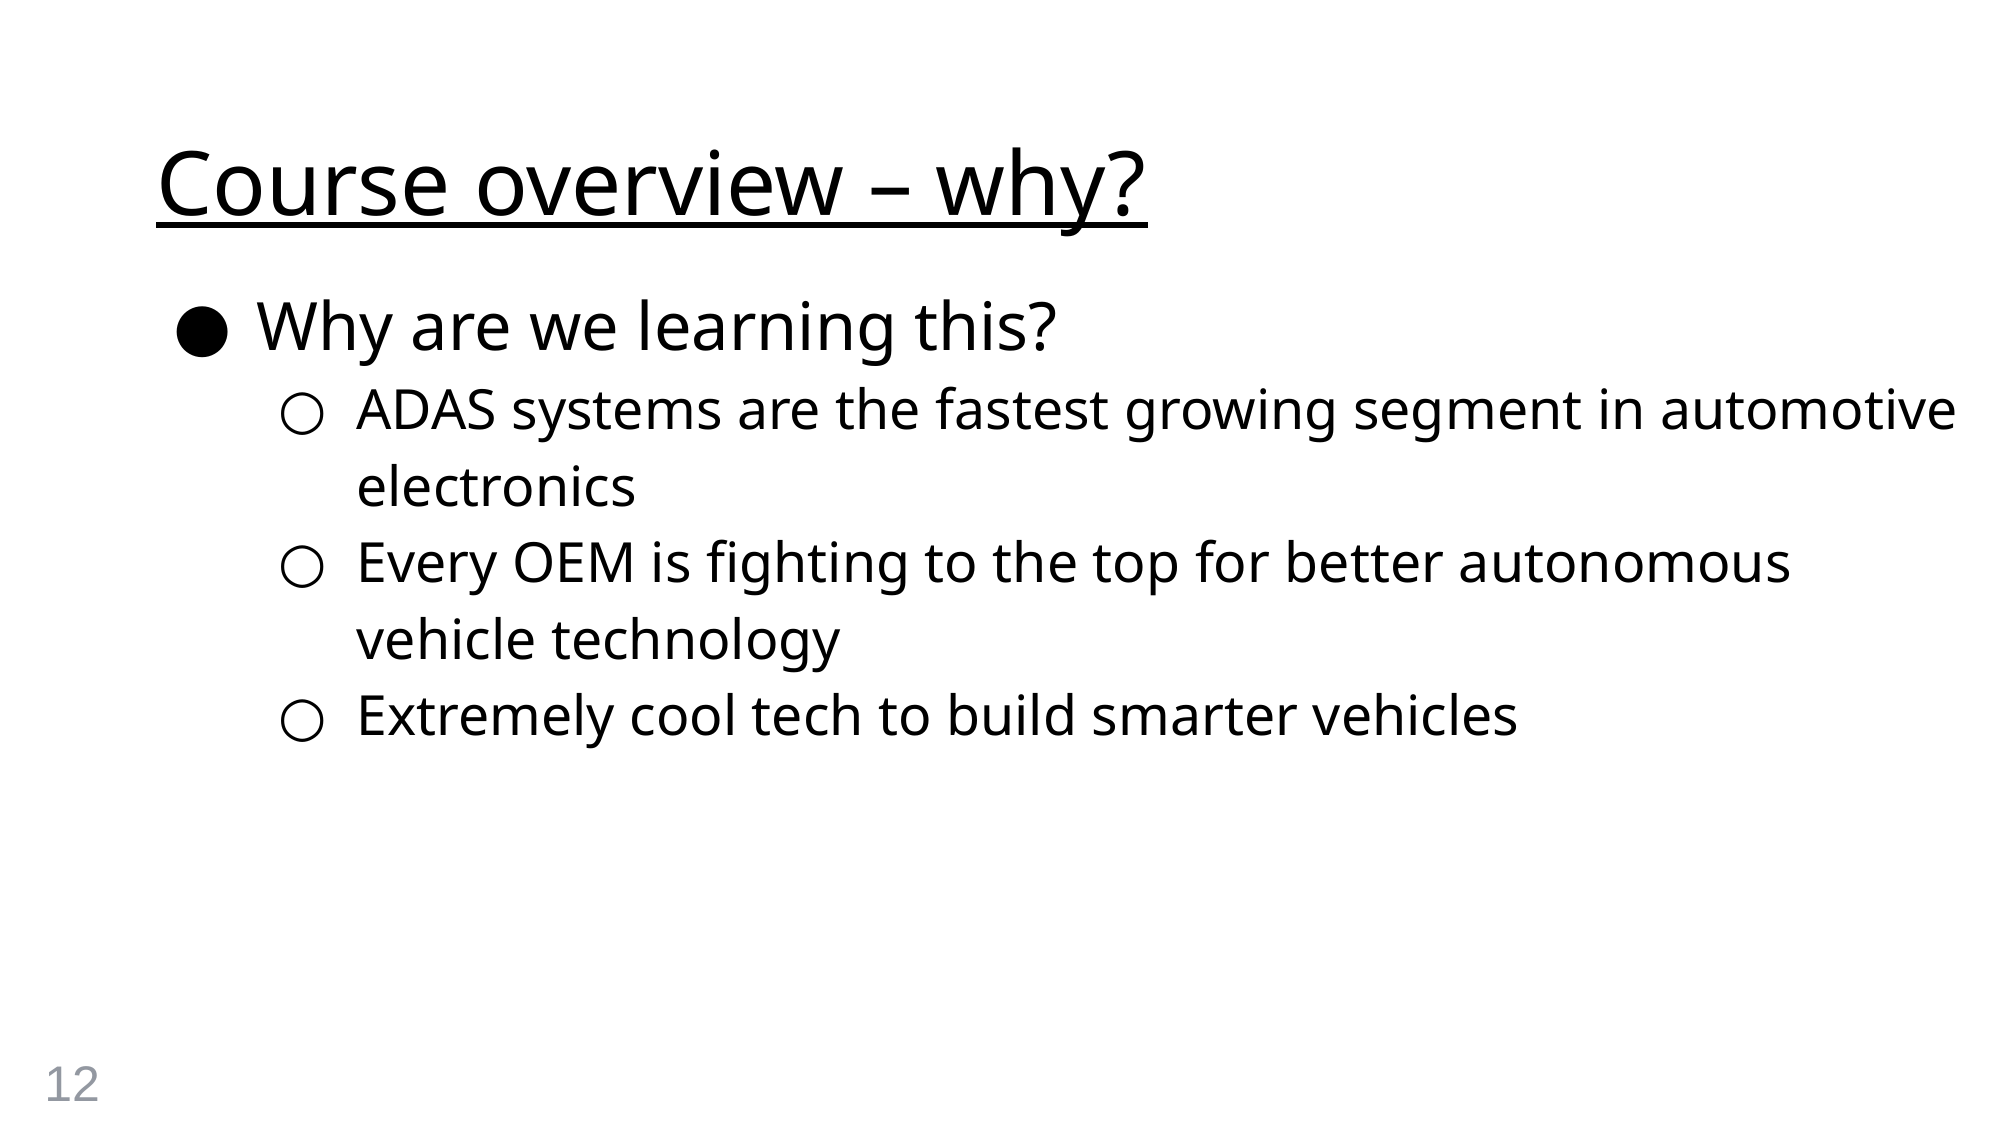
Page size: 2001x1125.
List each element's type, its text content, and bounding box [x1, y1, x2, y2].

slide_number 12 [0, 1038, 120, 1125]
title Course overview – why? [136, 106, 2000, 232]
list Why are we learning this? ADAS systems are the fastest growing segment in automotive electronics Every OEM is fighting to the top for better autonomous vehicle technology Extremely cool tech to build smarter vehicles [136, 252, 2000, 1000]
